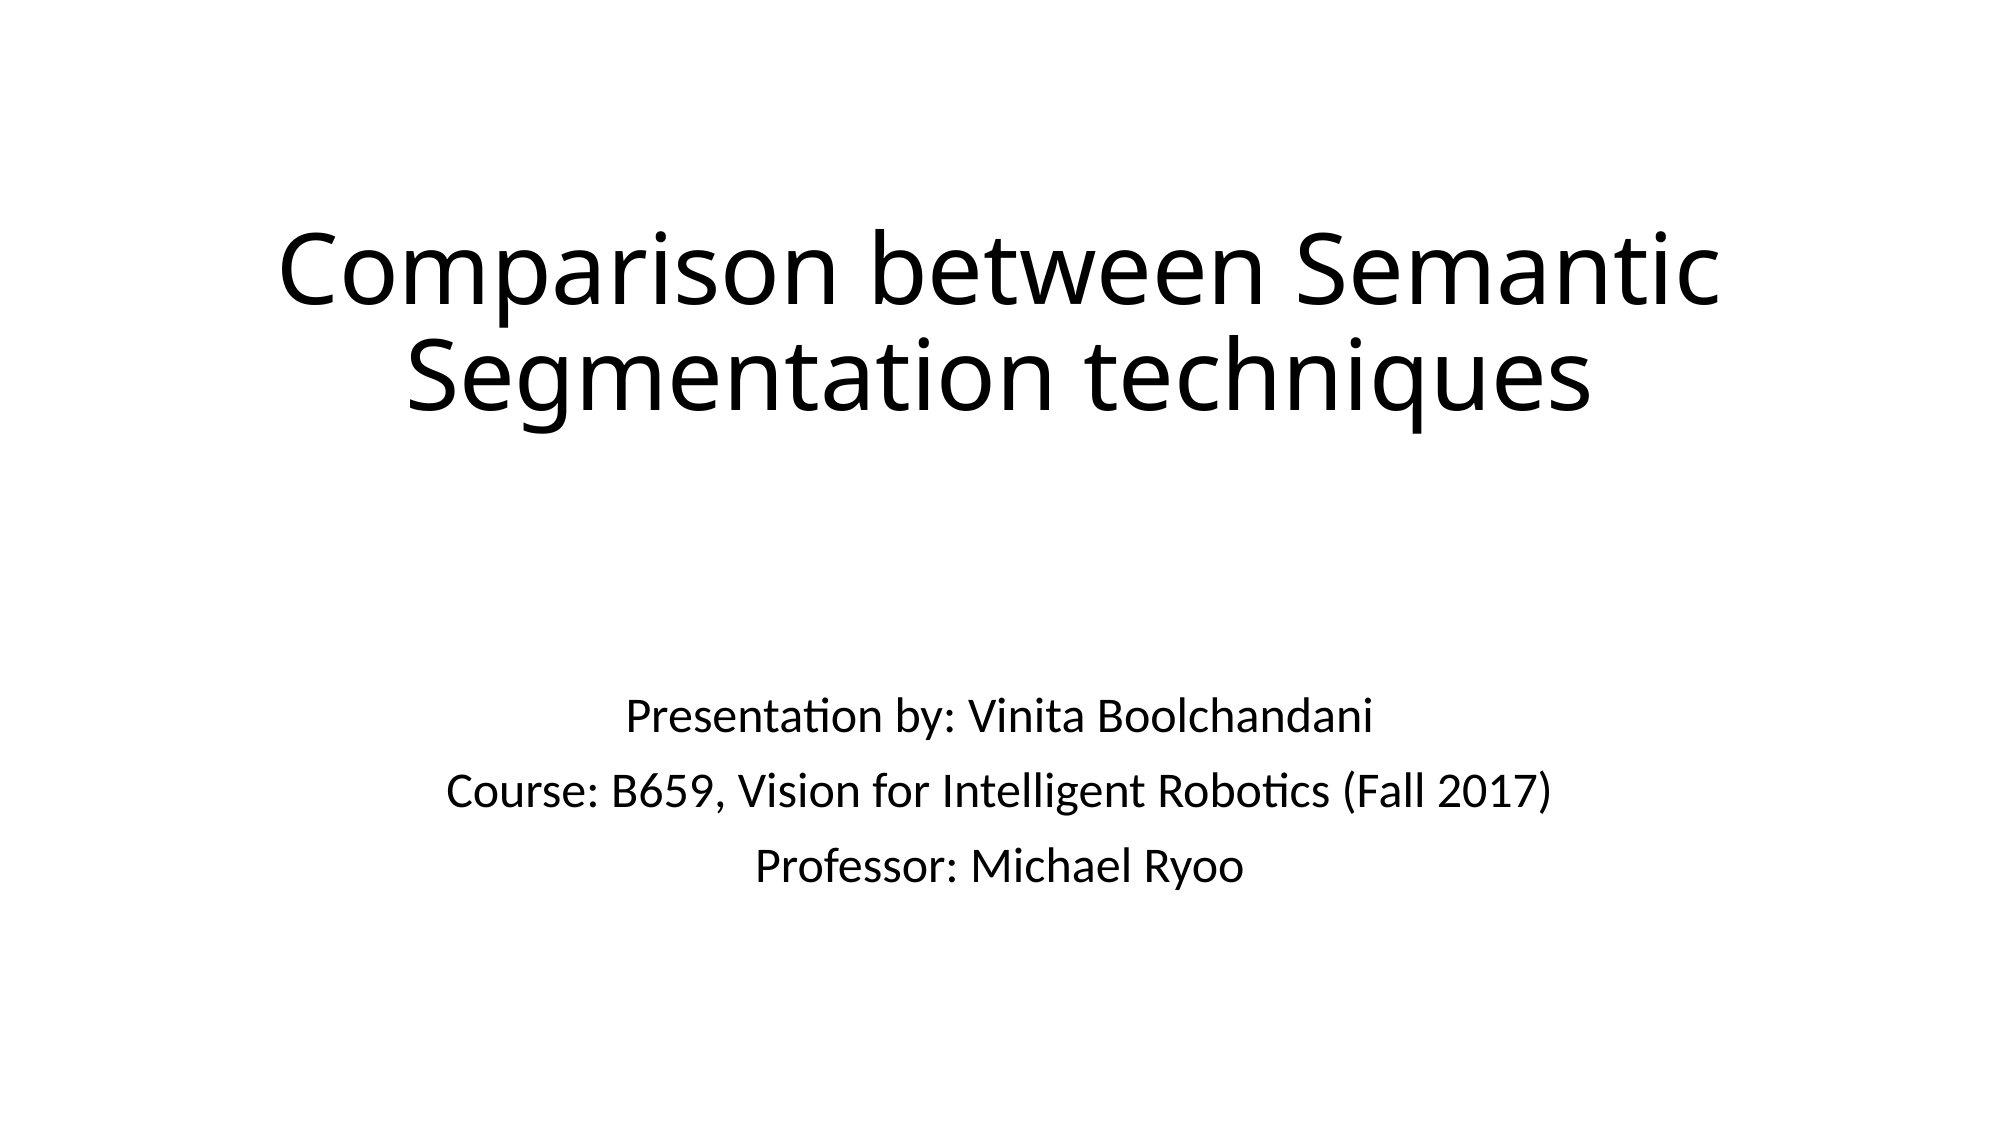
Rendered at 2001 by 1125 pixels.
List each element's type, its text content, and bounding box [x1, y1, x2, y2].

subtitle Presentation by: Vinita Boolchandani Course: B659, Vision for Intelligent Robotics (Fall 2017) Professor: Michael Ryoo [249, 682, 1750, 950]
title Comparison between Semantic Segmentation techniques [249, 184, 1750, 440]
